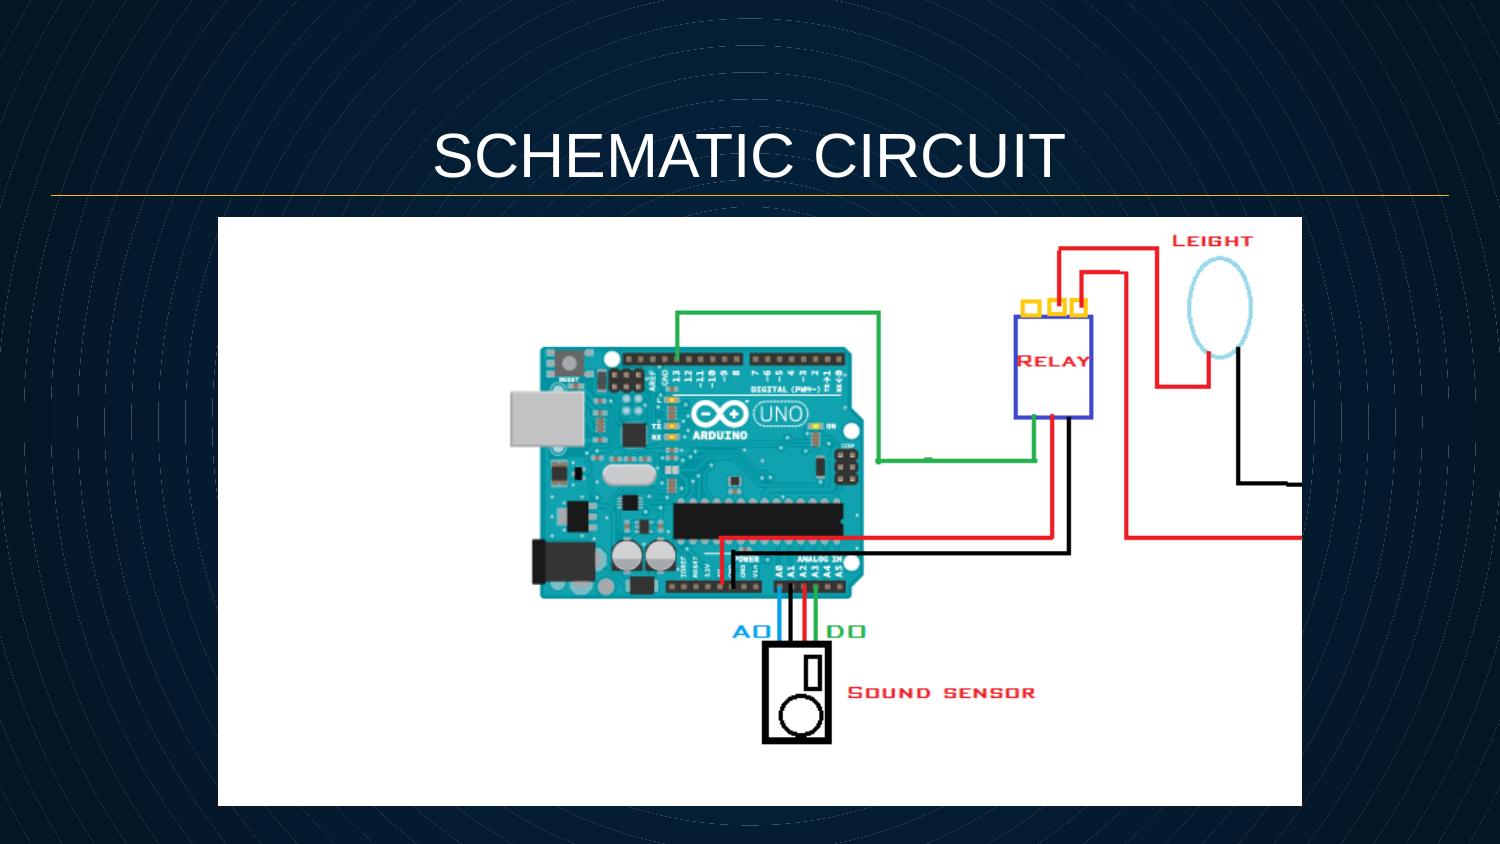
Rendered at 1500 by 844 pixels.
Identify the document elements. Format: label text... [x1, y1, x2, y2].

title SCHEMATIC CIRCUIT [51, 105, 1449, 195]
picture [218, 217, 1303, 807]
title SCHEMATIC CIRCUIT [51, 202, 1449, 206]
